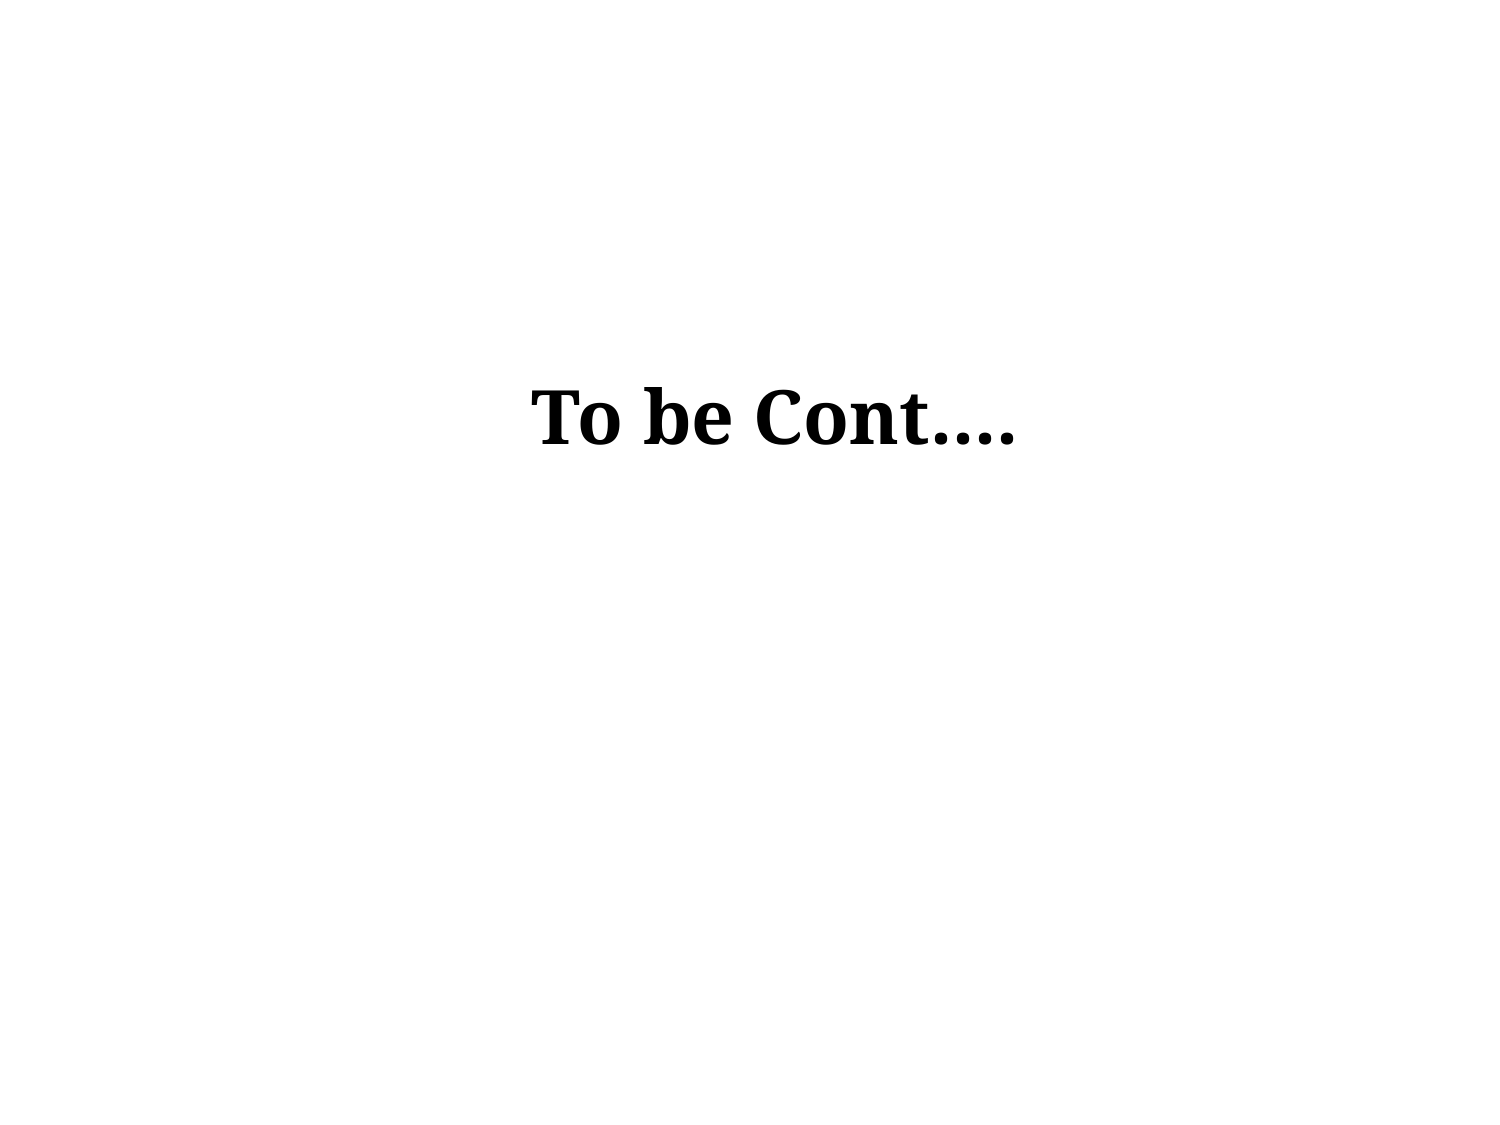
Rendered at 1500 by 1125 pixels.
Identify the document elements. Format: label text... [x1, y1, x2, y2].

text_box To be Cont.... [462, 362, 1088, 468]
